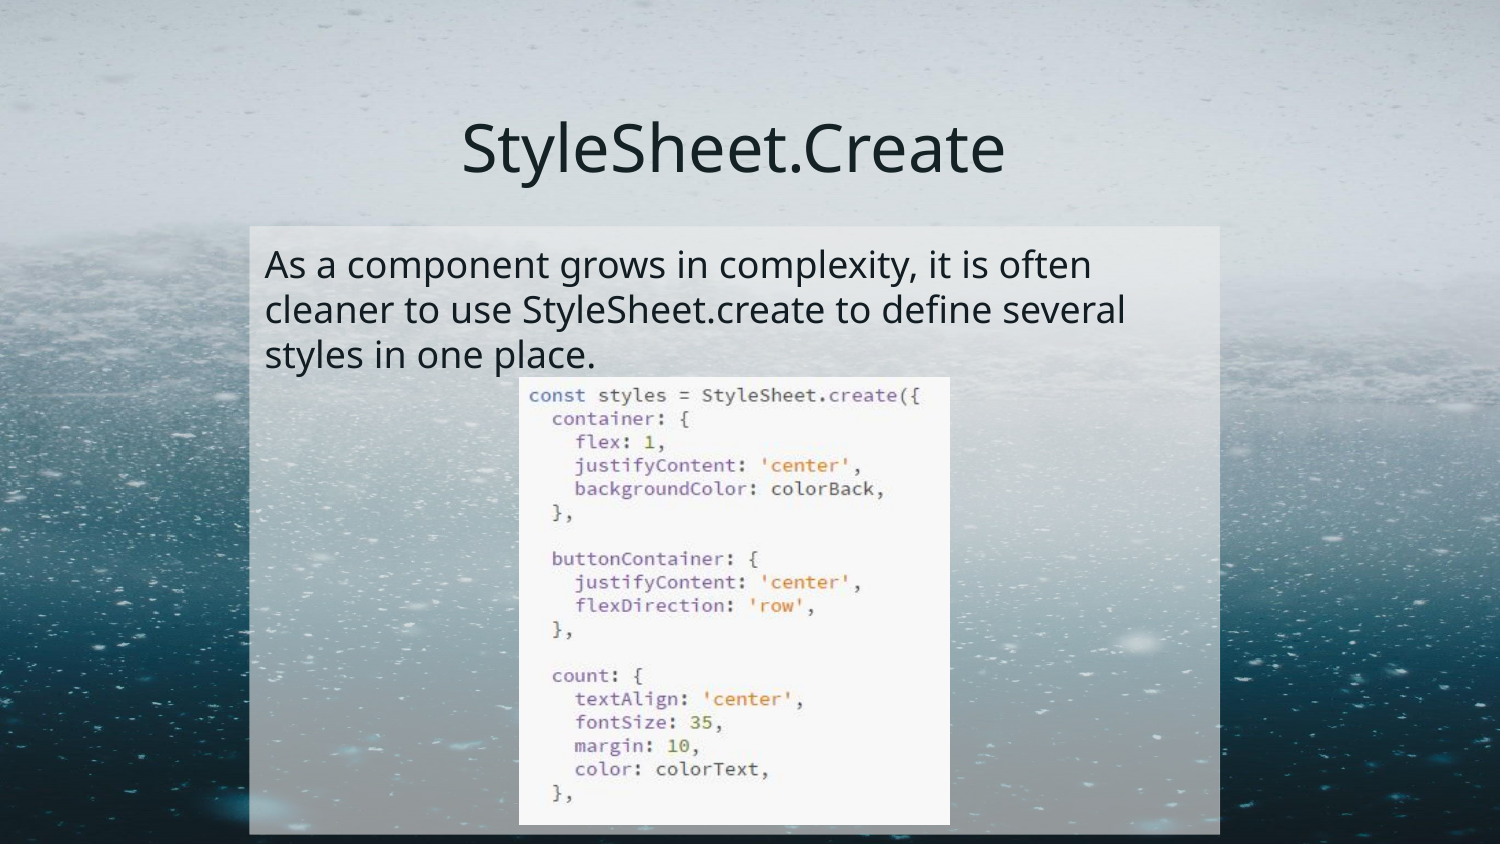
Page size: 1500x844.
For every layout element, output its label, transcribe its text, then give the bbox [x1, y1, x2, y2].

title StyleSheet.Create [249, 87, 1220, 202]
subtitle As a component grows in complexity, it is often cleaner to use StyleSheet.create to define several styles in one place. [249, 226, 1220, 835]
picture [0, 0, 1500, 844]
